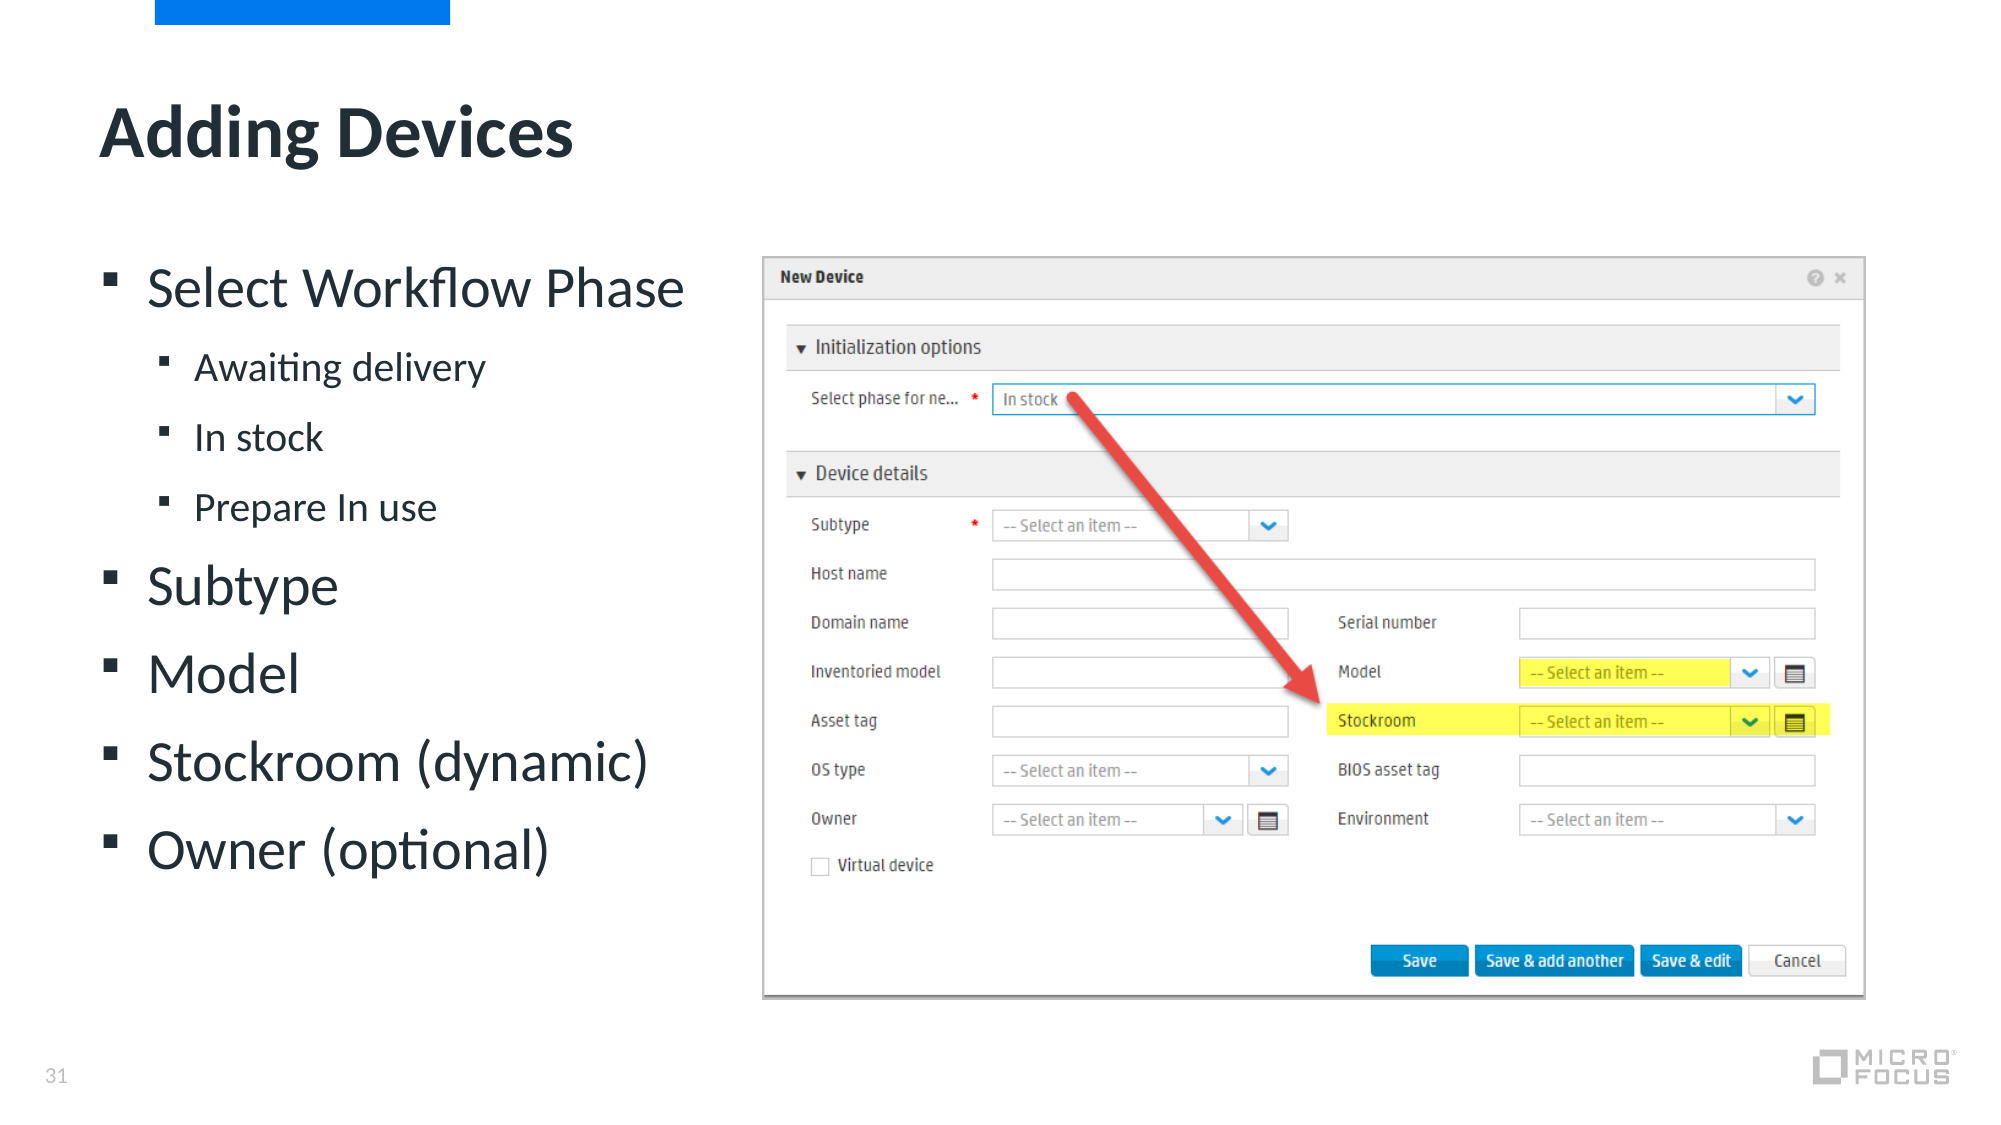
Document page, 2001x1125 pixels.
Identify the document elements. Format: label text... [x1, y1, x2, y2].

slide_number 31 [30, 1051, 90, 1097]
title Adding Devices [99, 85, 1900, 153]
list Select Workflow Phase Awaiting delivery In stock Prepare In use Subtype Model Stockroom (dynamic) Owner (optional) [99, 249, 1900, 1000]
picture [762, 256, 1866, 1000]
